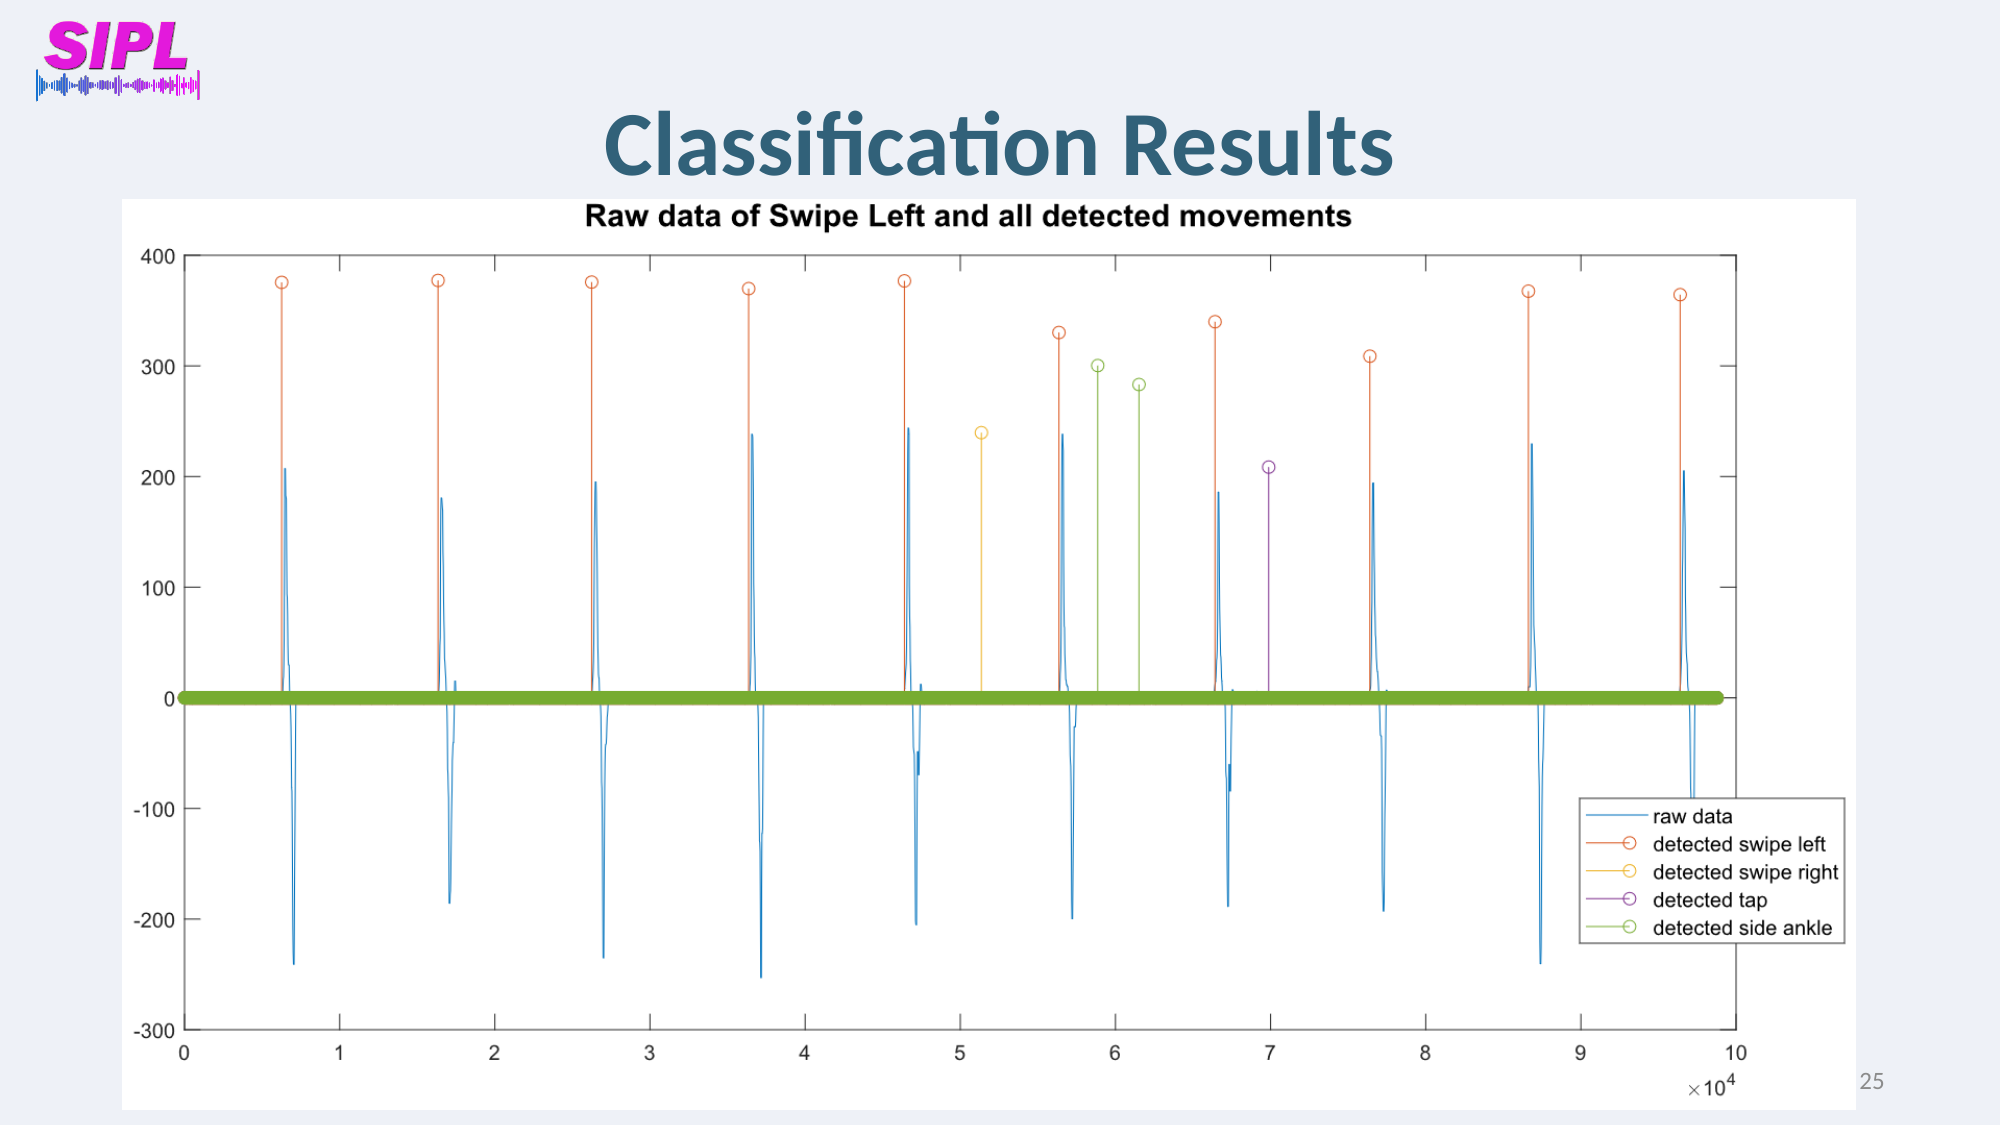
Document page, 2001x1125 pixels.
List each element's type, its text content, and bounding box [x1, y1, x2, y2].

slide_number 25 [1860, 1050, 1900, 1110]
title Classification Results [99, 45, 1900, 233]
picture [122, 199, 1856, 1111]
picture [24, 15, 206, 104]
